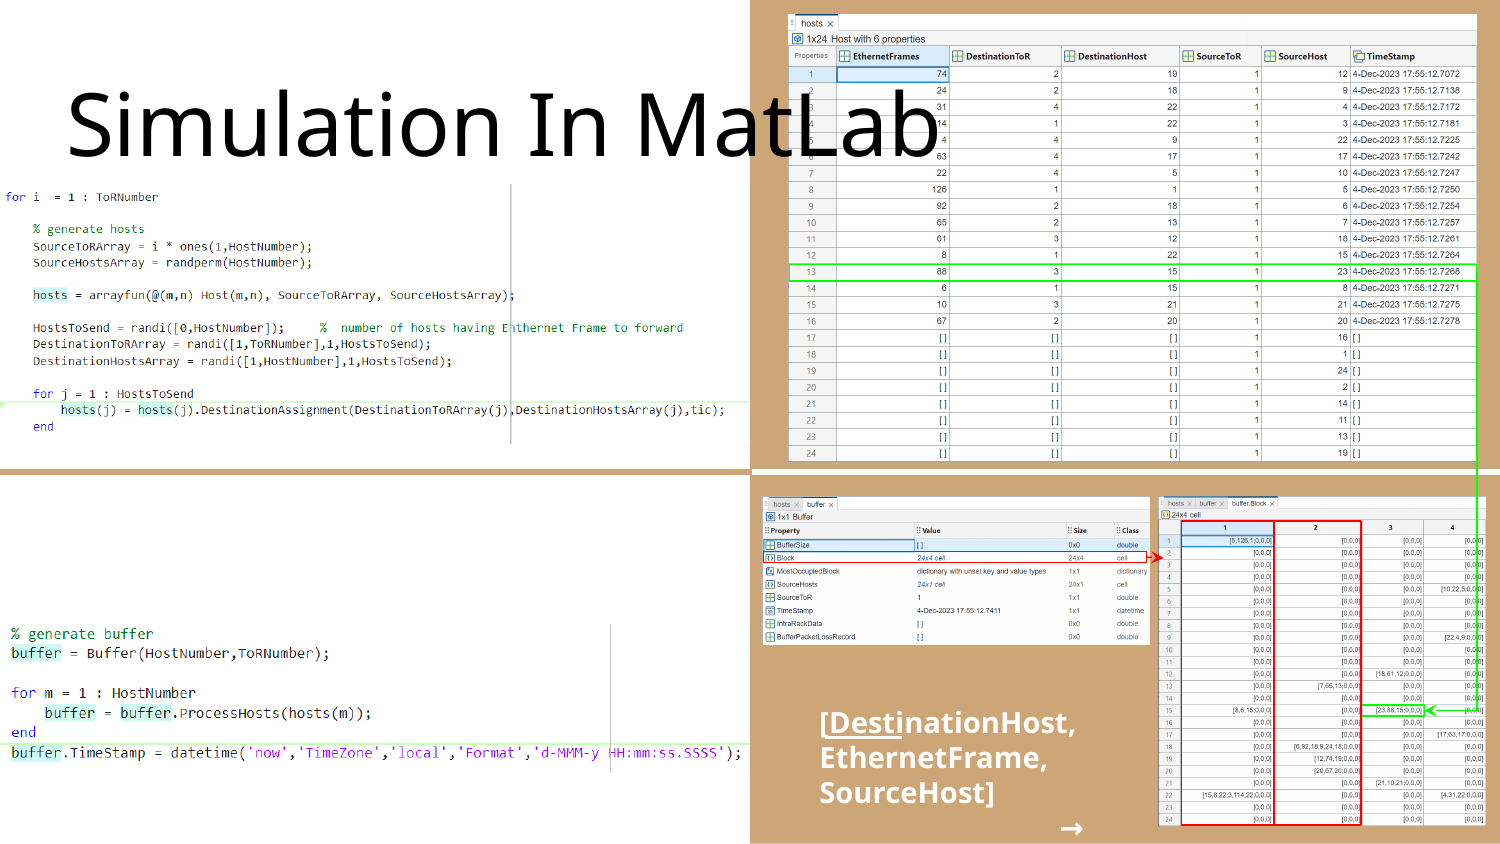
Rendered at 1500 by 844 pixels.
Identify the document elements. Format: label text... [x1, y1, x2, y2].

title Simulation In MatLab [51, 52, 783, 189]
picture [762, 496, 1151, 645]
text_box [DestinationHost, EthernetFrame, SourceHost] → [804, 689, 1153, 817]
picture [788, 14, 1477, 463]
picture [1158, 496, 1486, 826]
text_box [1424, 272, 1477, 711]
picture [0, 624, 751, 773]
picture [0, 184, 751, 445]
